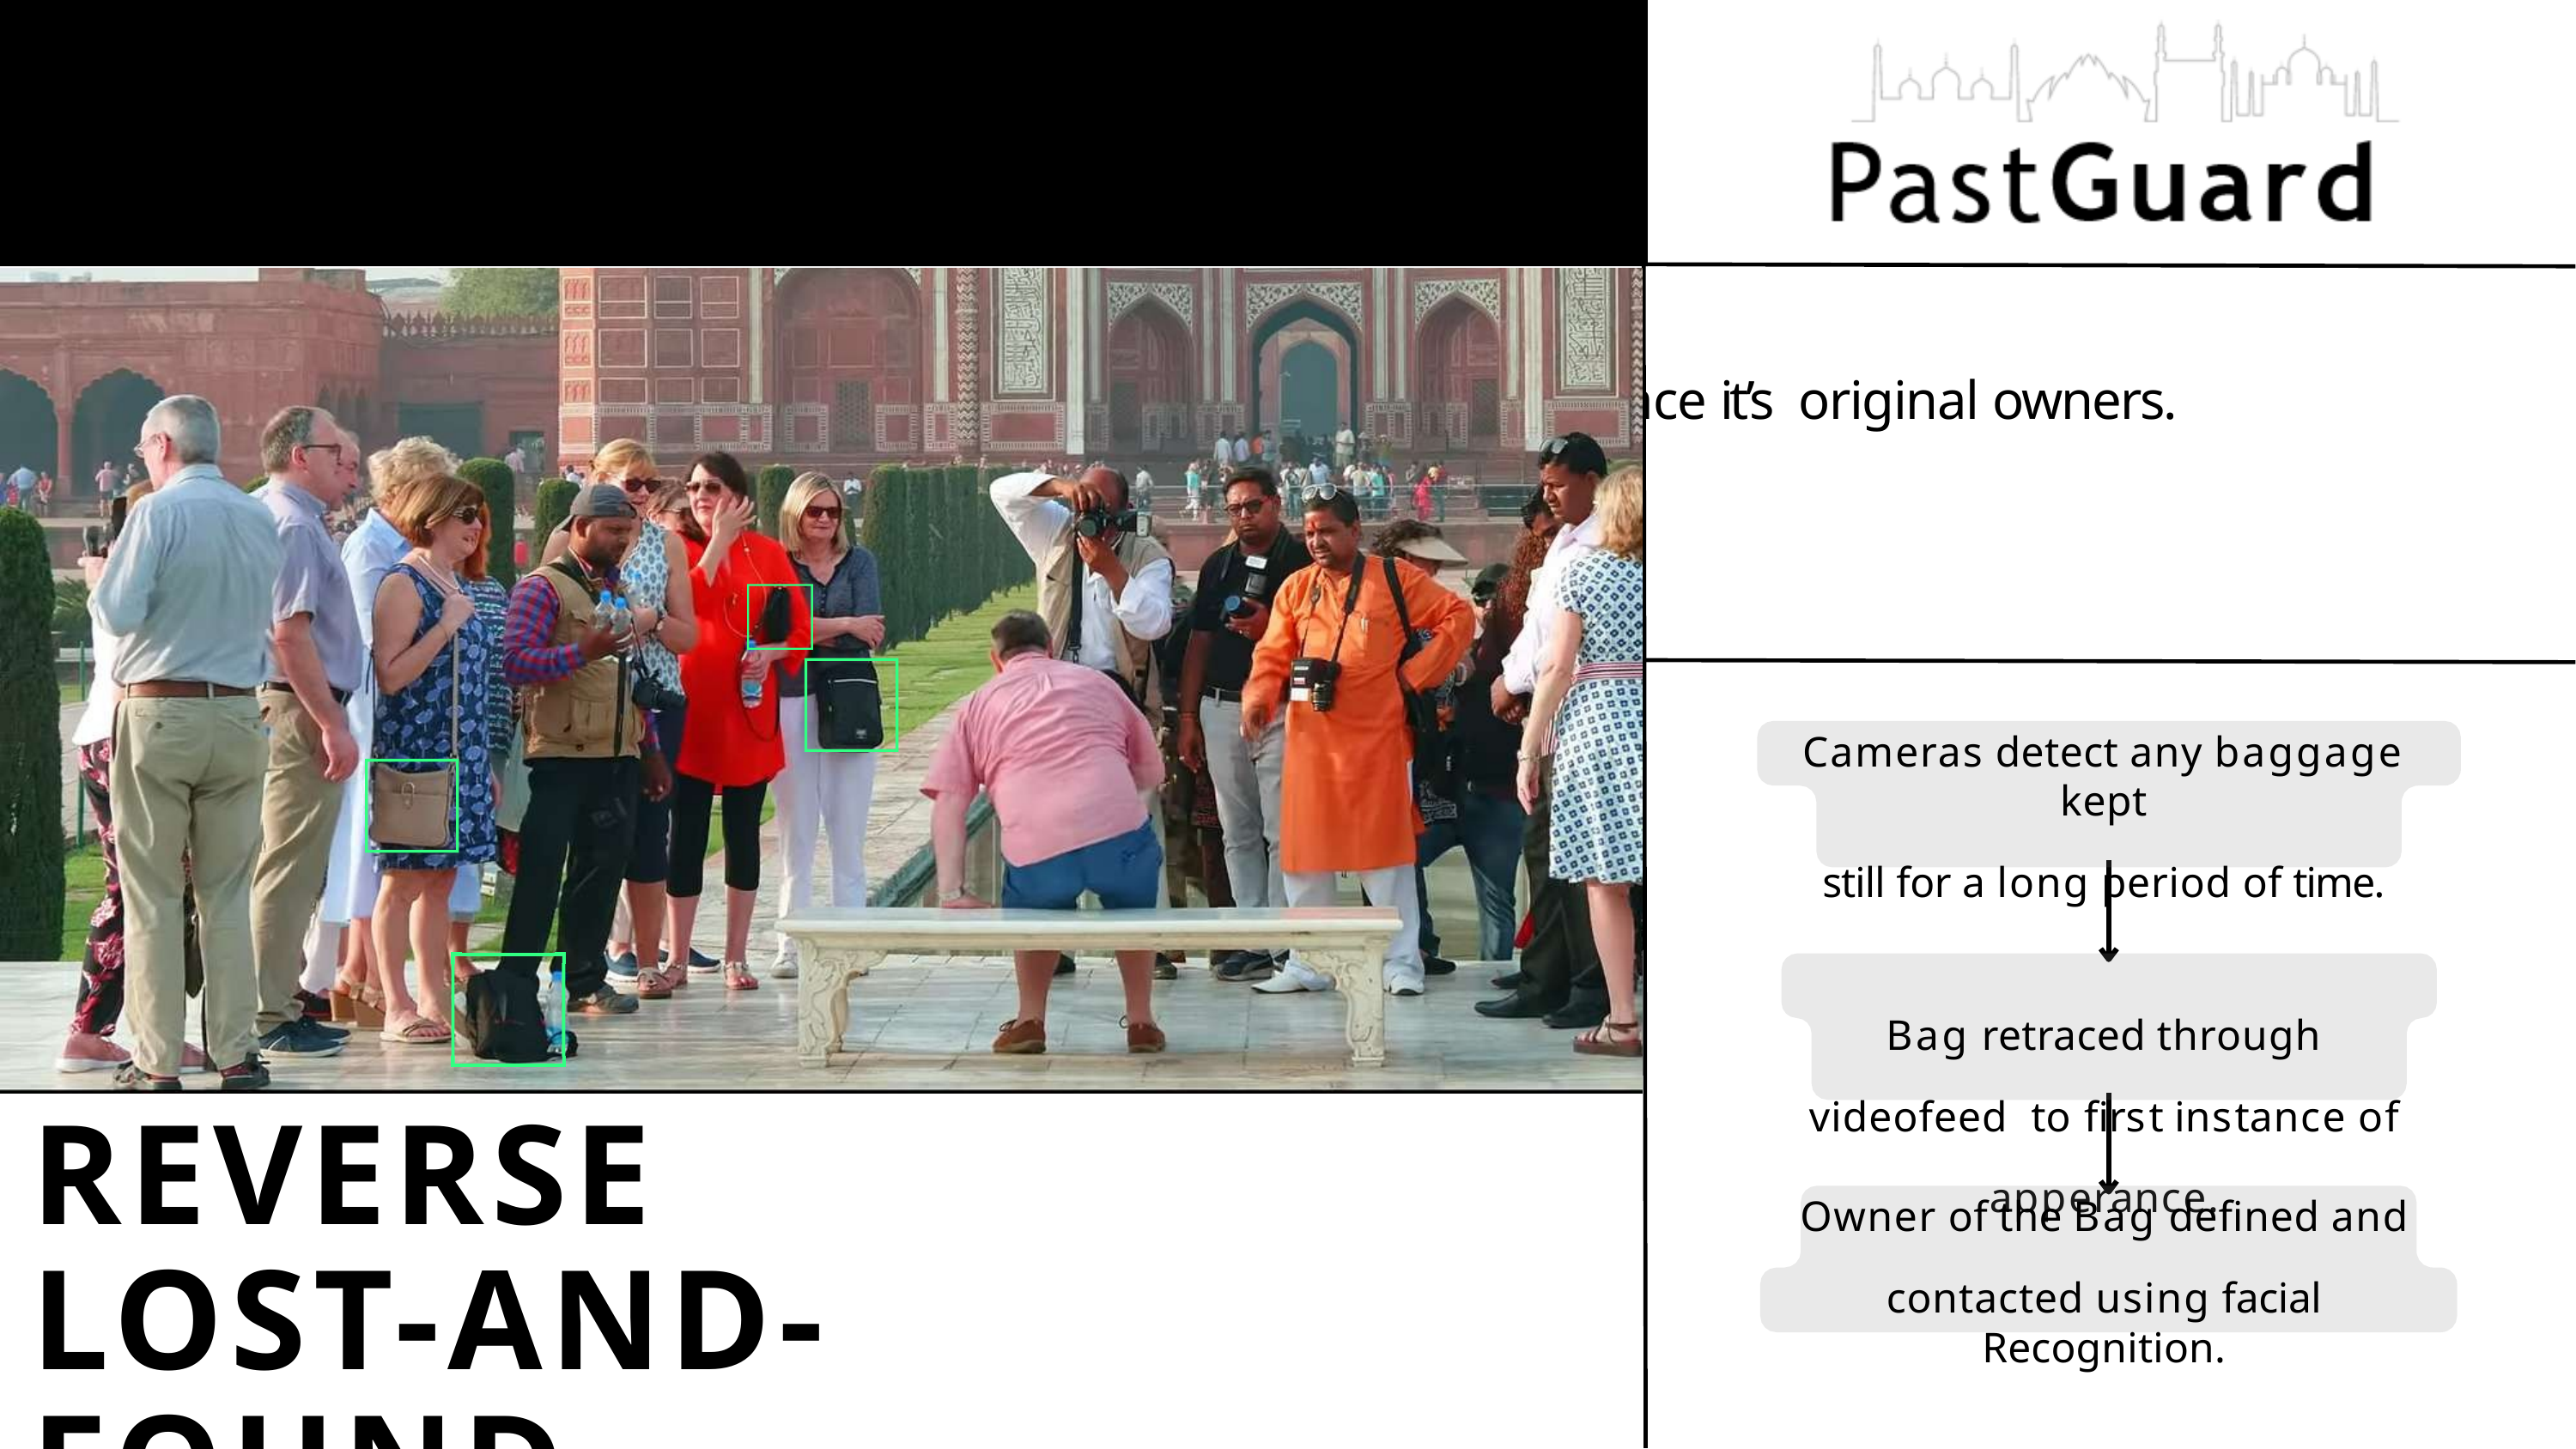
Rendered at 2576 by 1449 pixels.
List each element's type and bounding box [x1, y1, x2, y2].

picture [1770, 3, 2439, 247]
text_box [0, 0, 2576, 1449]
text_box [0, 268, 1643, 1094]
